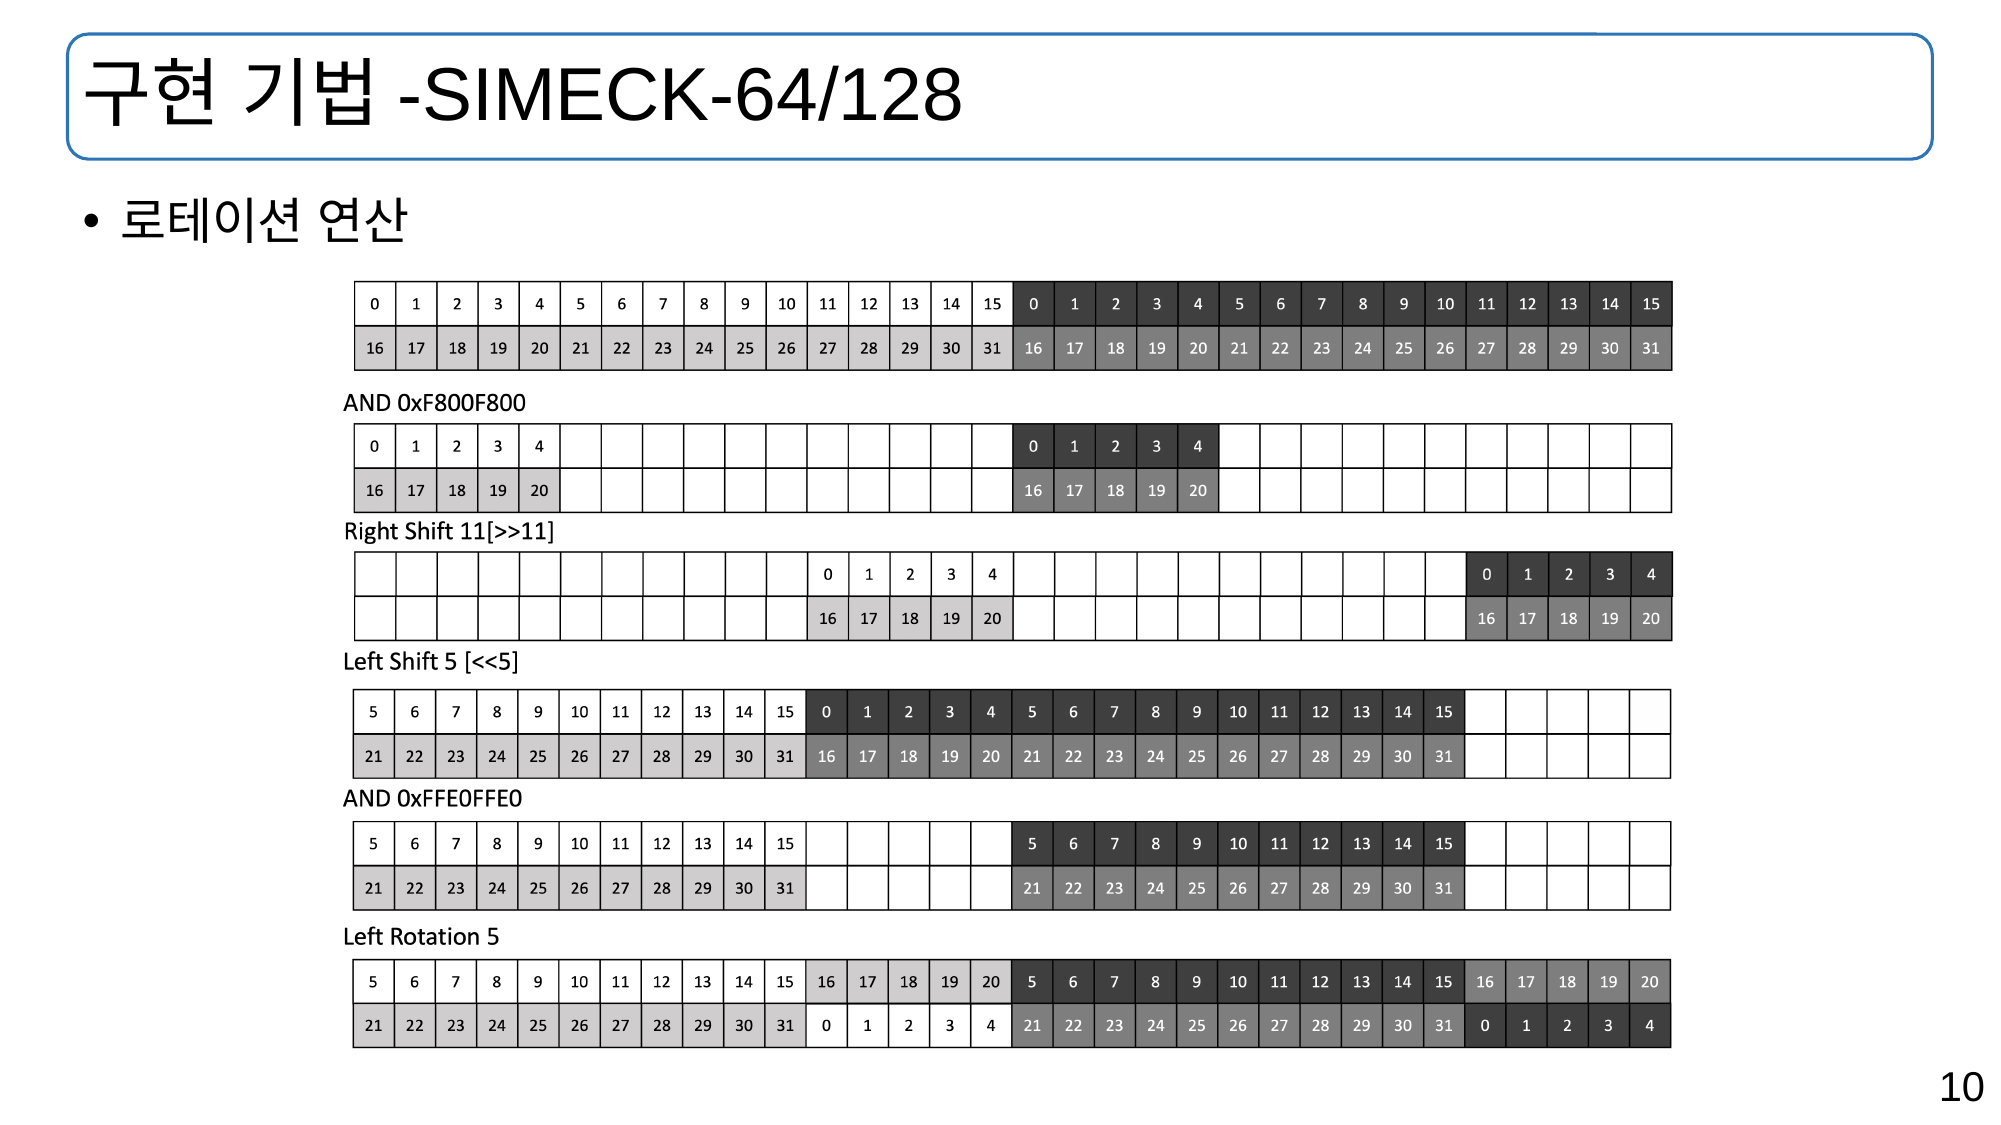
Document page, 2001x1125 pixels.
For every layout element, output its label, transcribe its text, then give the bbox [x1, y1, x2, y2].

title 구현 기법-SIMECK-64/128 [67, 34, 1933, 160]
picture [326, 280, 1674, 1049]
list 로테이션 연산 [67, 189, 1933, 1019]
